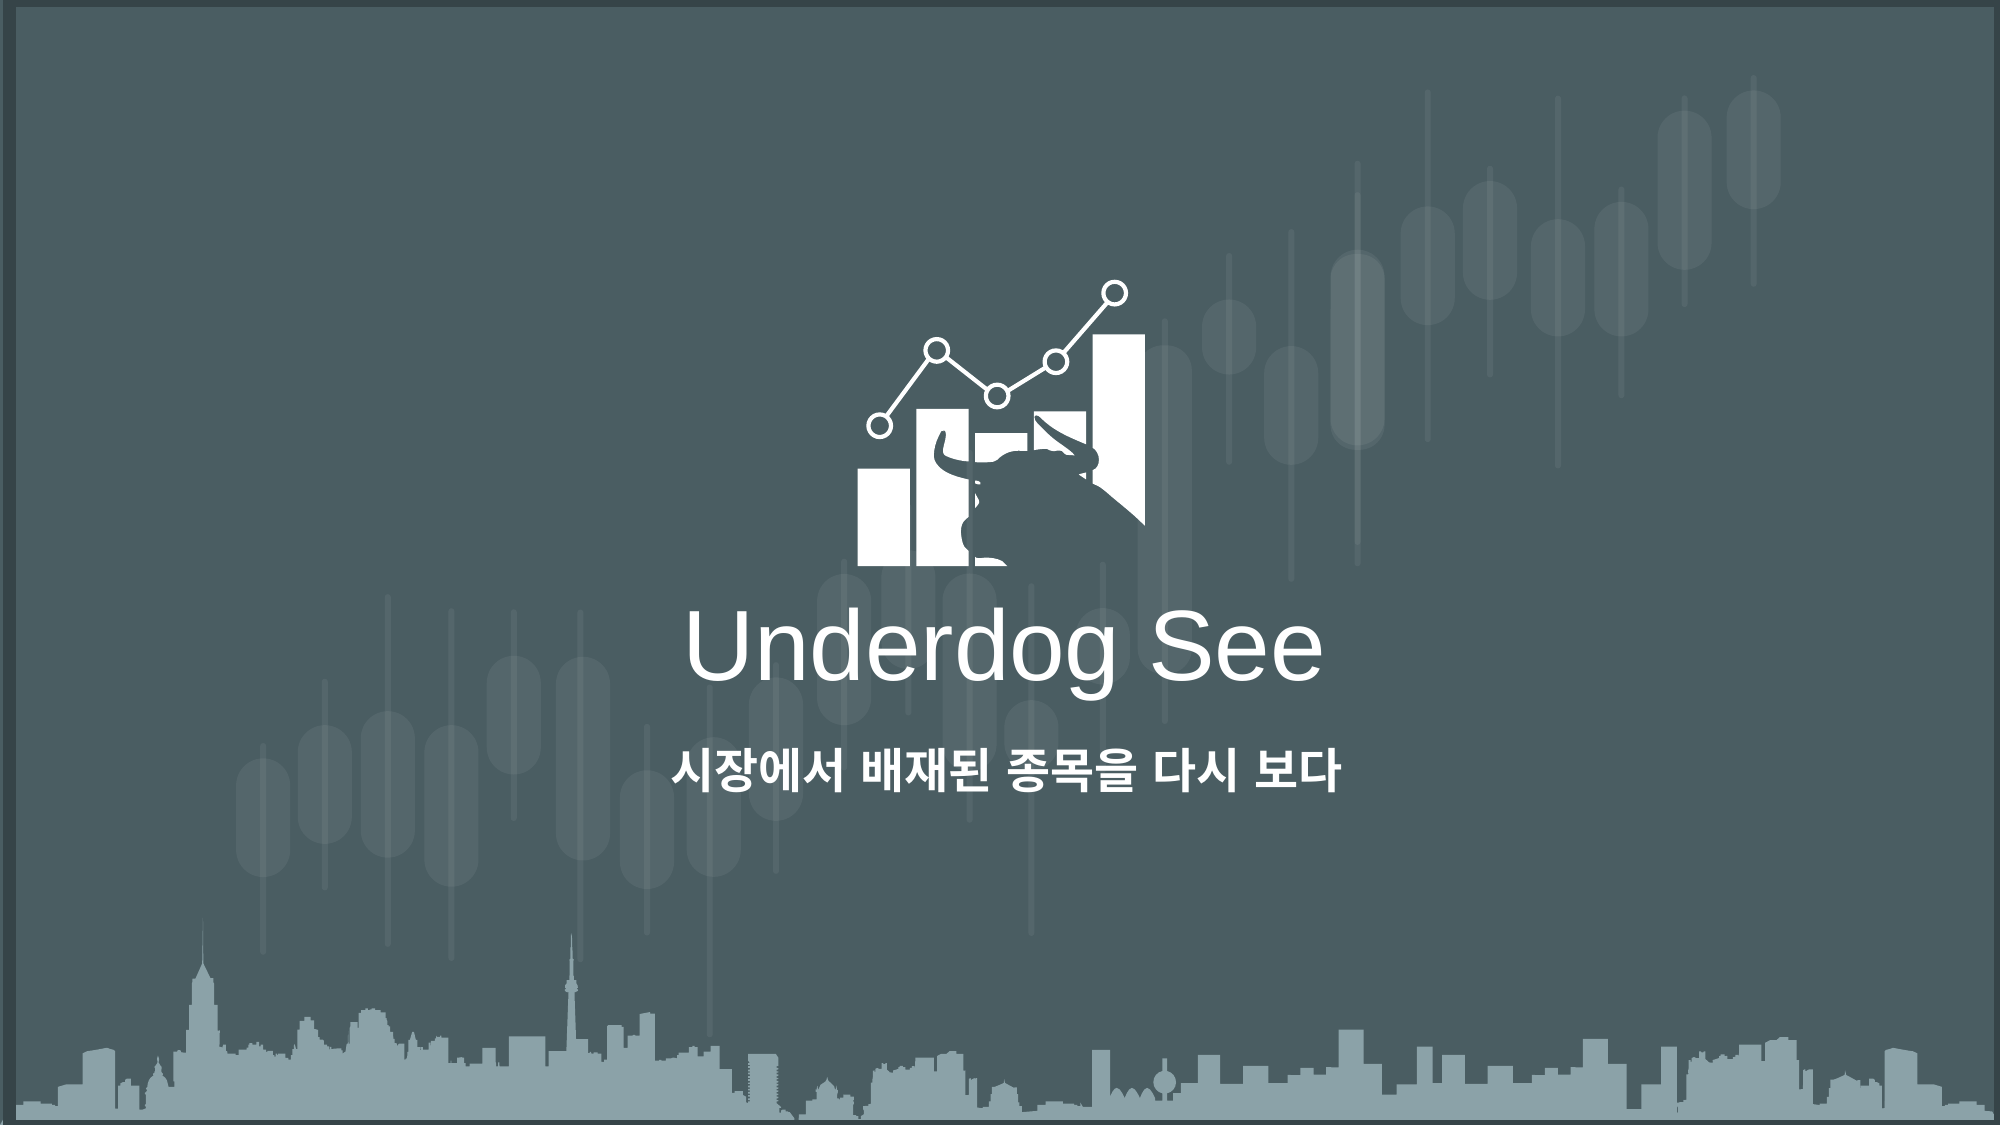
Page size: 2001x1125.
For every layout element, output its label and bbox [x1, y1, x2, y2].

text_box [868, 281, 1126, 438]
text_box [8, 0, 2000, 917]
text_box [0, 917, 2000, 1125]
